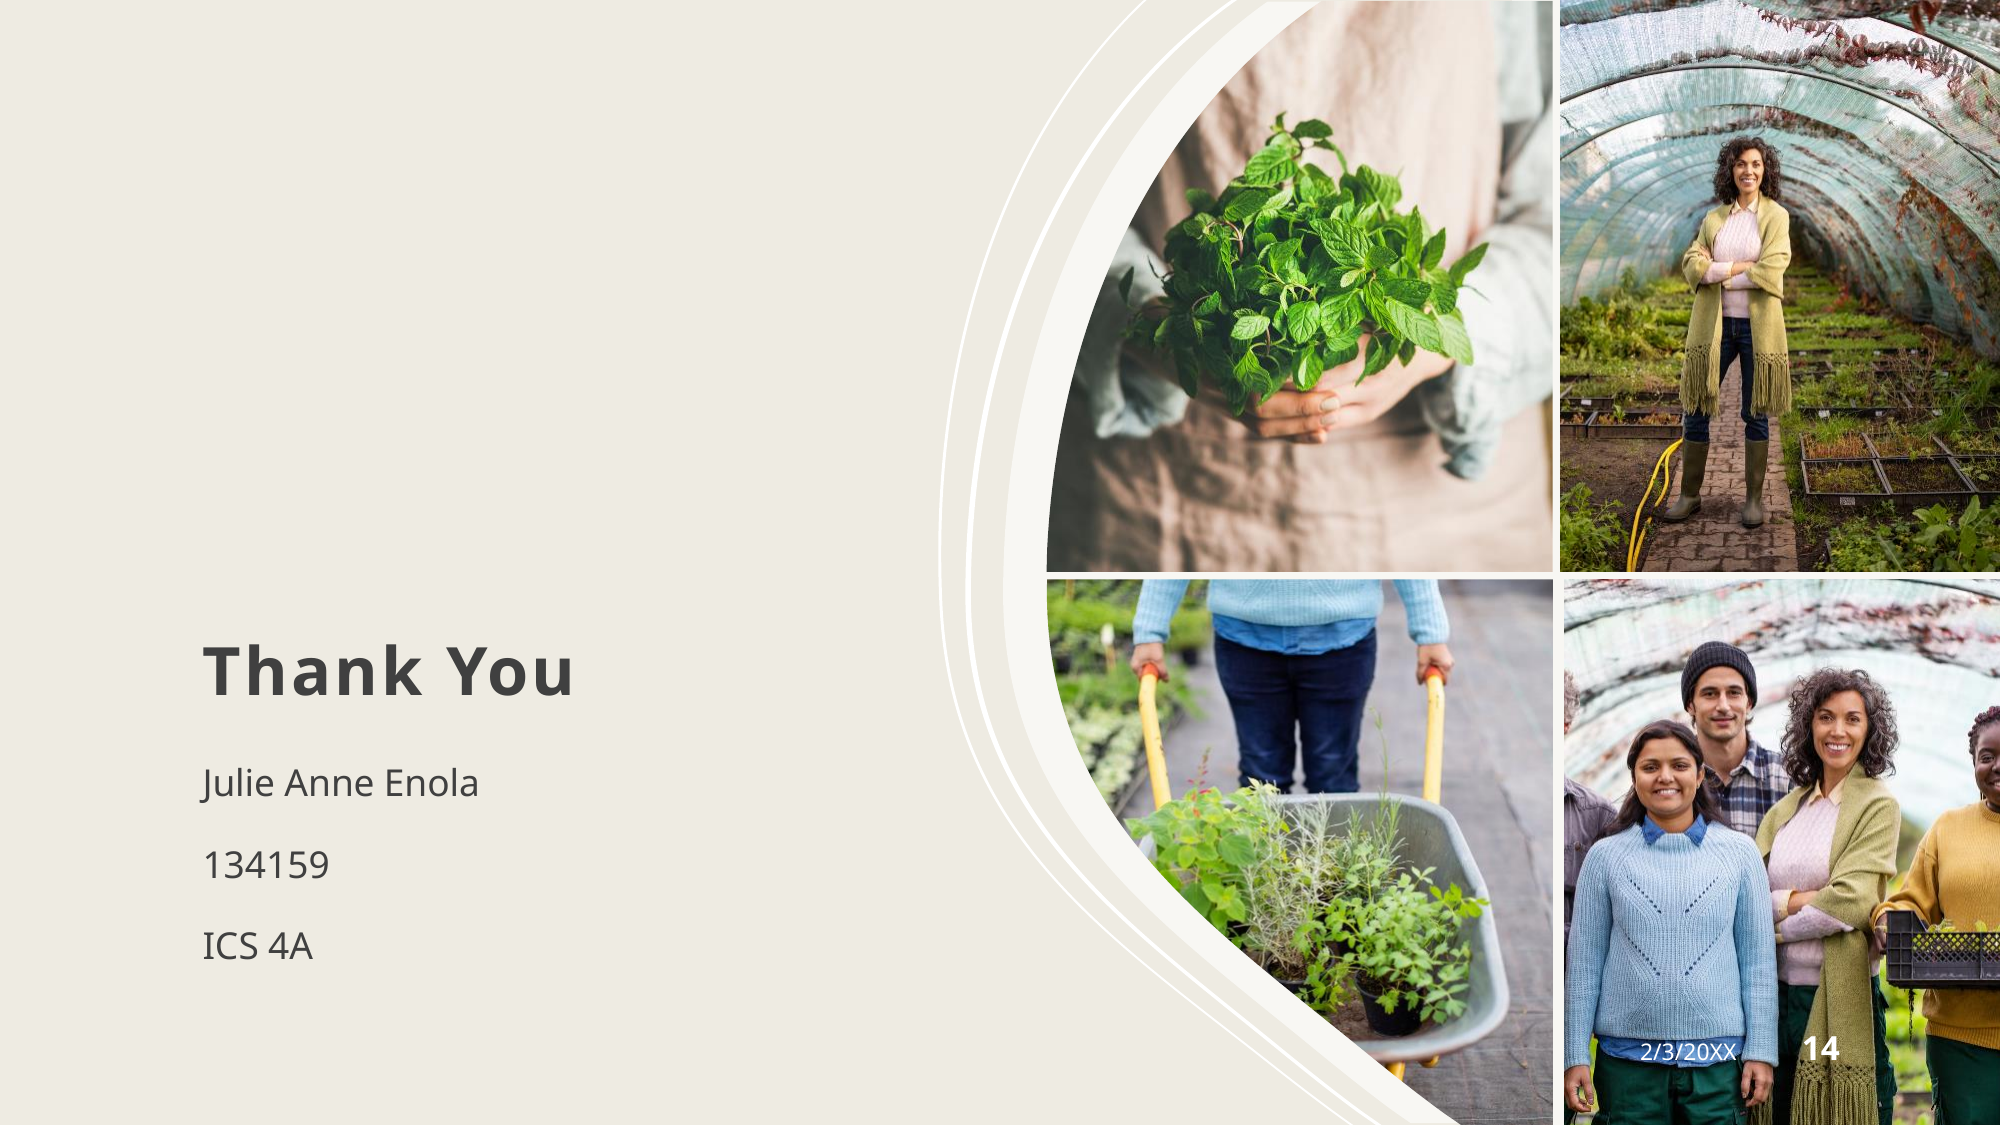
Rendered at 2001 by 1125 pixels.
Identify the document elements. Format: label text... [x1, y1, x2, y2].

picture [1560, 0, 2000, 572]
subtitle Julie Anne Enola 134159 ICS 4A [184, 723, 887, 983]
picture [1046, 0, 1553, 573]
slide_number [1554, 1012, 1563, 1088]
picture [1563, 579, 2000, 1125]
picture [1046, 579, 1554, 1125]
title Thank You [184, 220, 945, 724]
